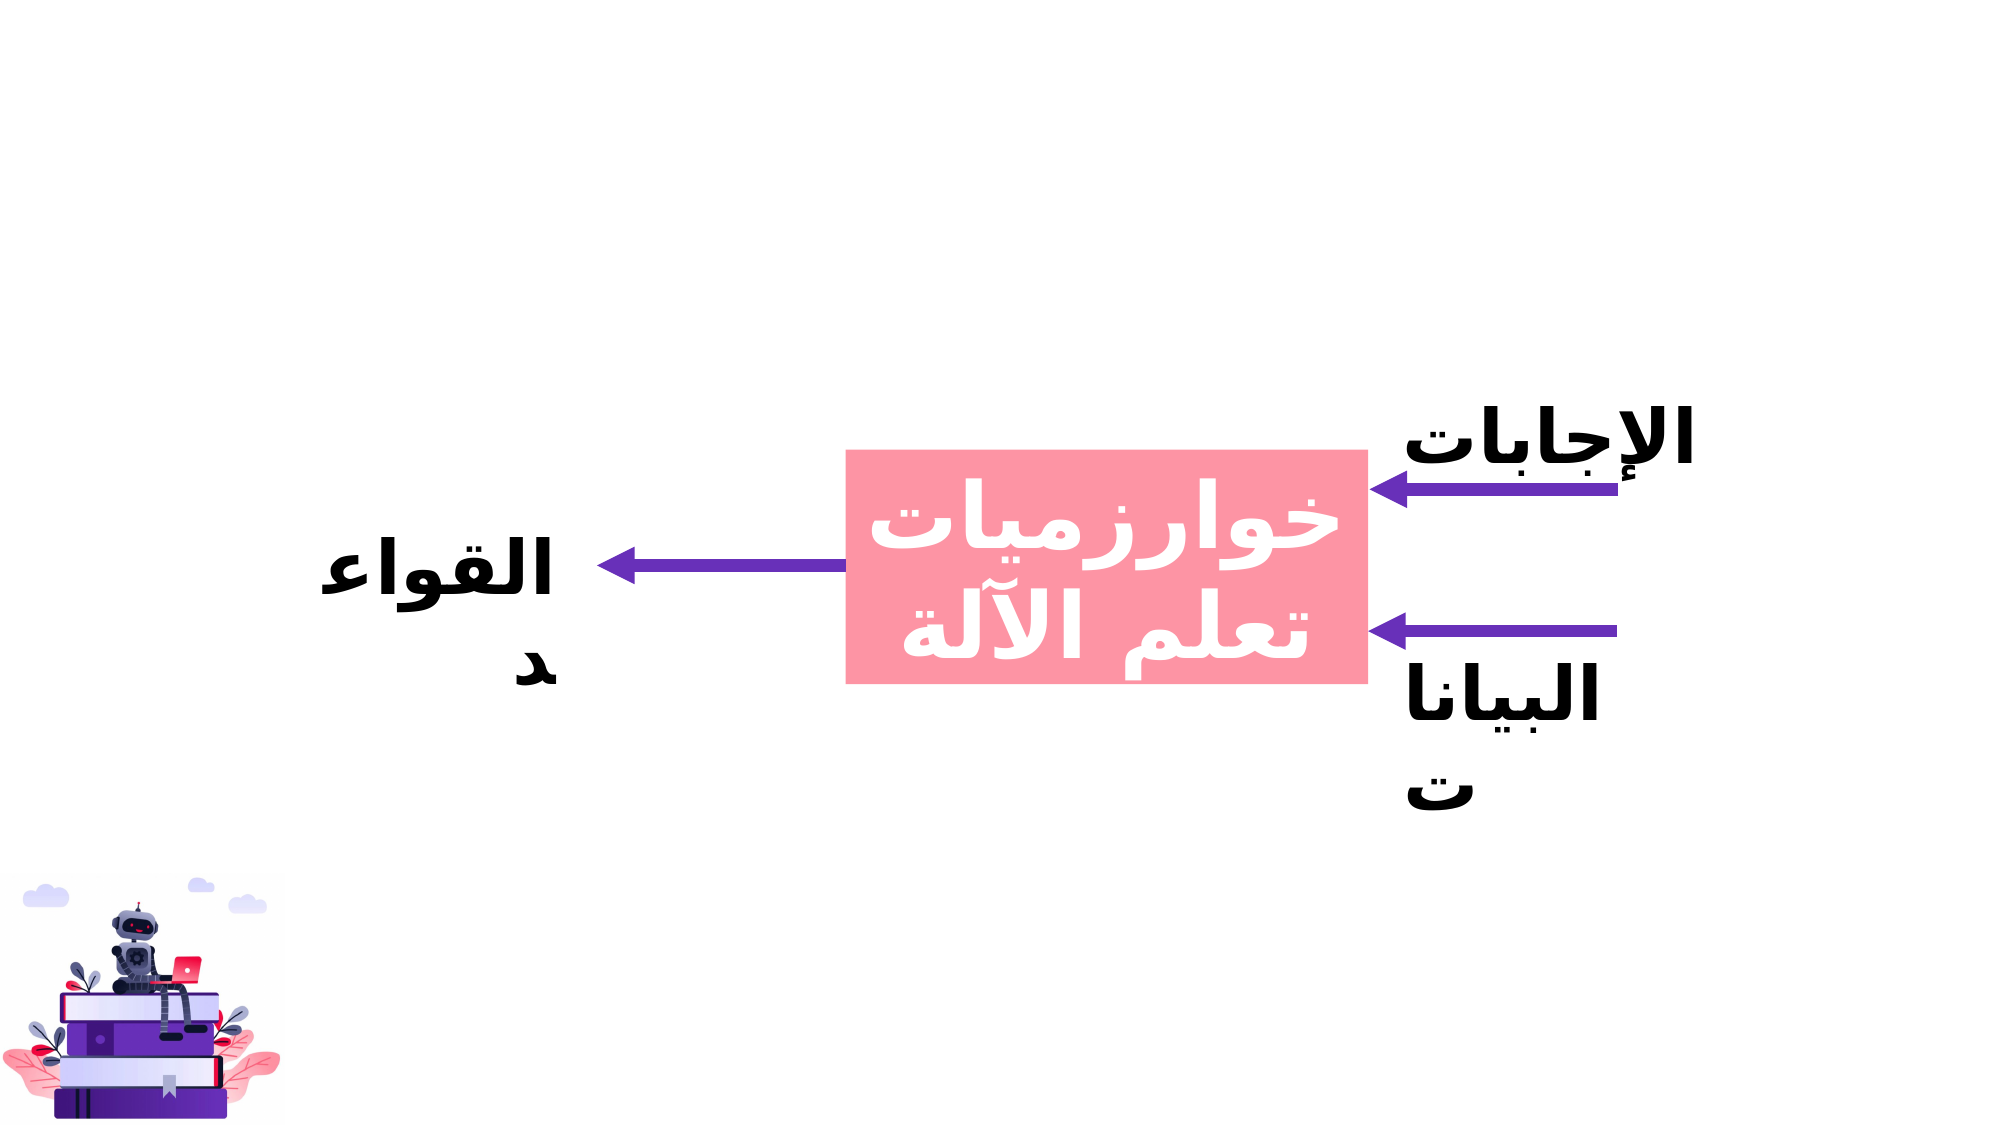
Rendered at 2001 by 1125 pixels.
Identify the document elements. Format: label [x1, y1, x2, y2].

picture [0, 870, 285, 1125]
text_box [269, 381, 1731, 744]
